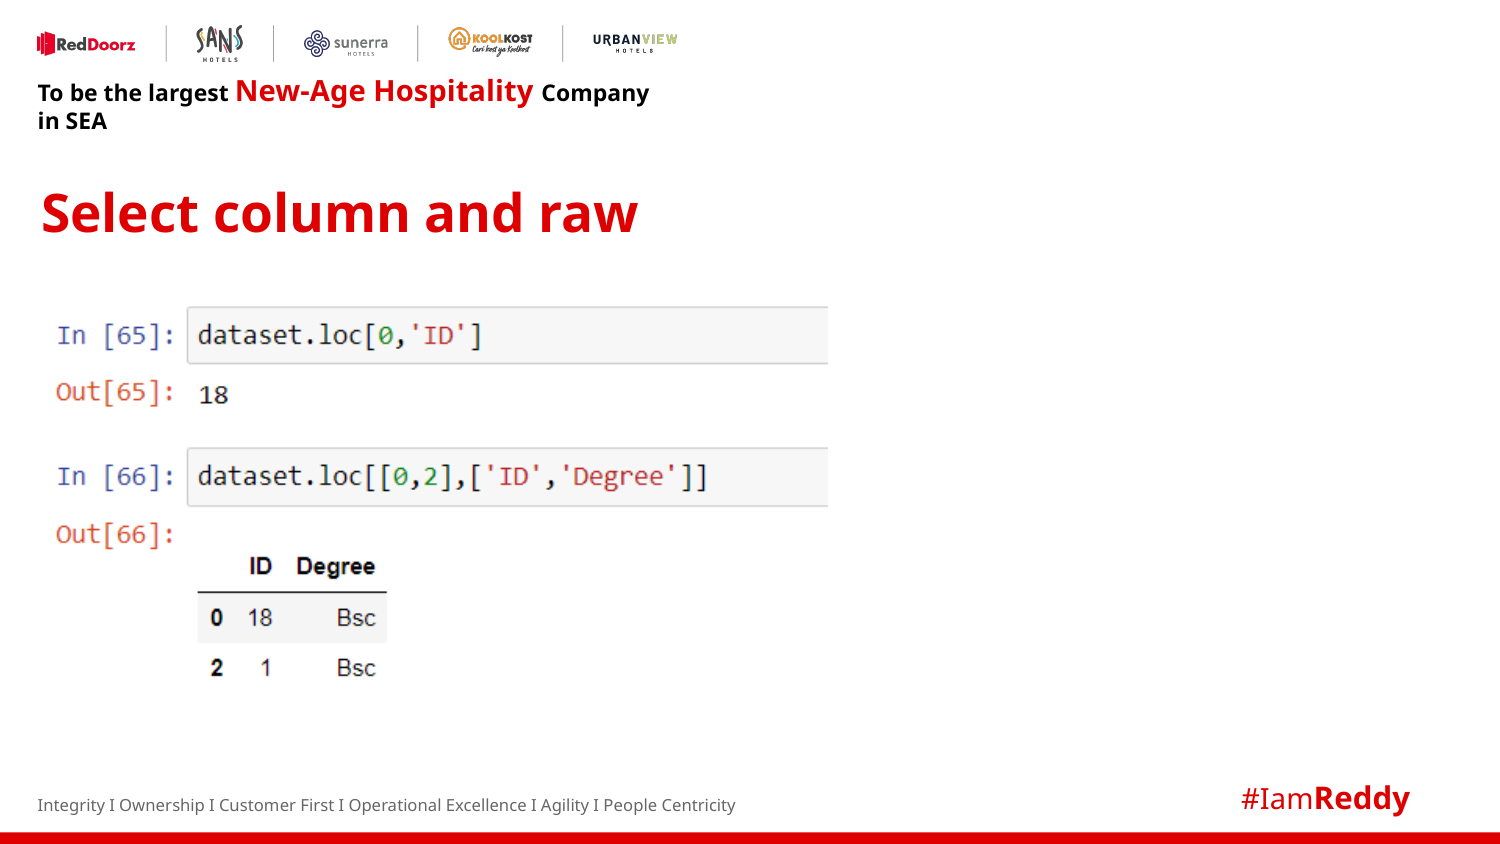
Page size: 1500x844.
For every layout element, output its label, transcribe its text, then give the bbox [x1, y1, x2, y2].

title Select column and raw [26, 164, 1424, 258]
picture [25, 291, 828, 718]
picture [37, 25, 677, 62]
